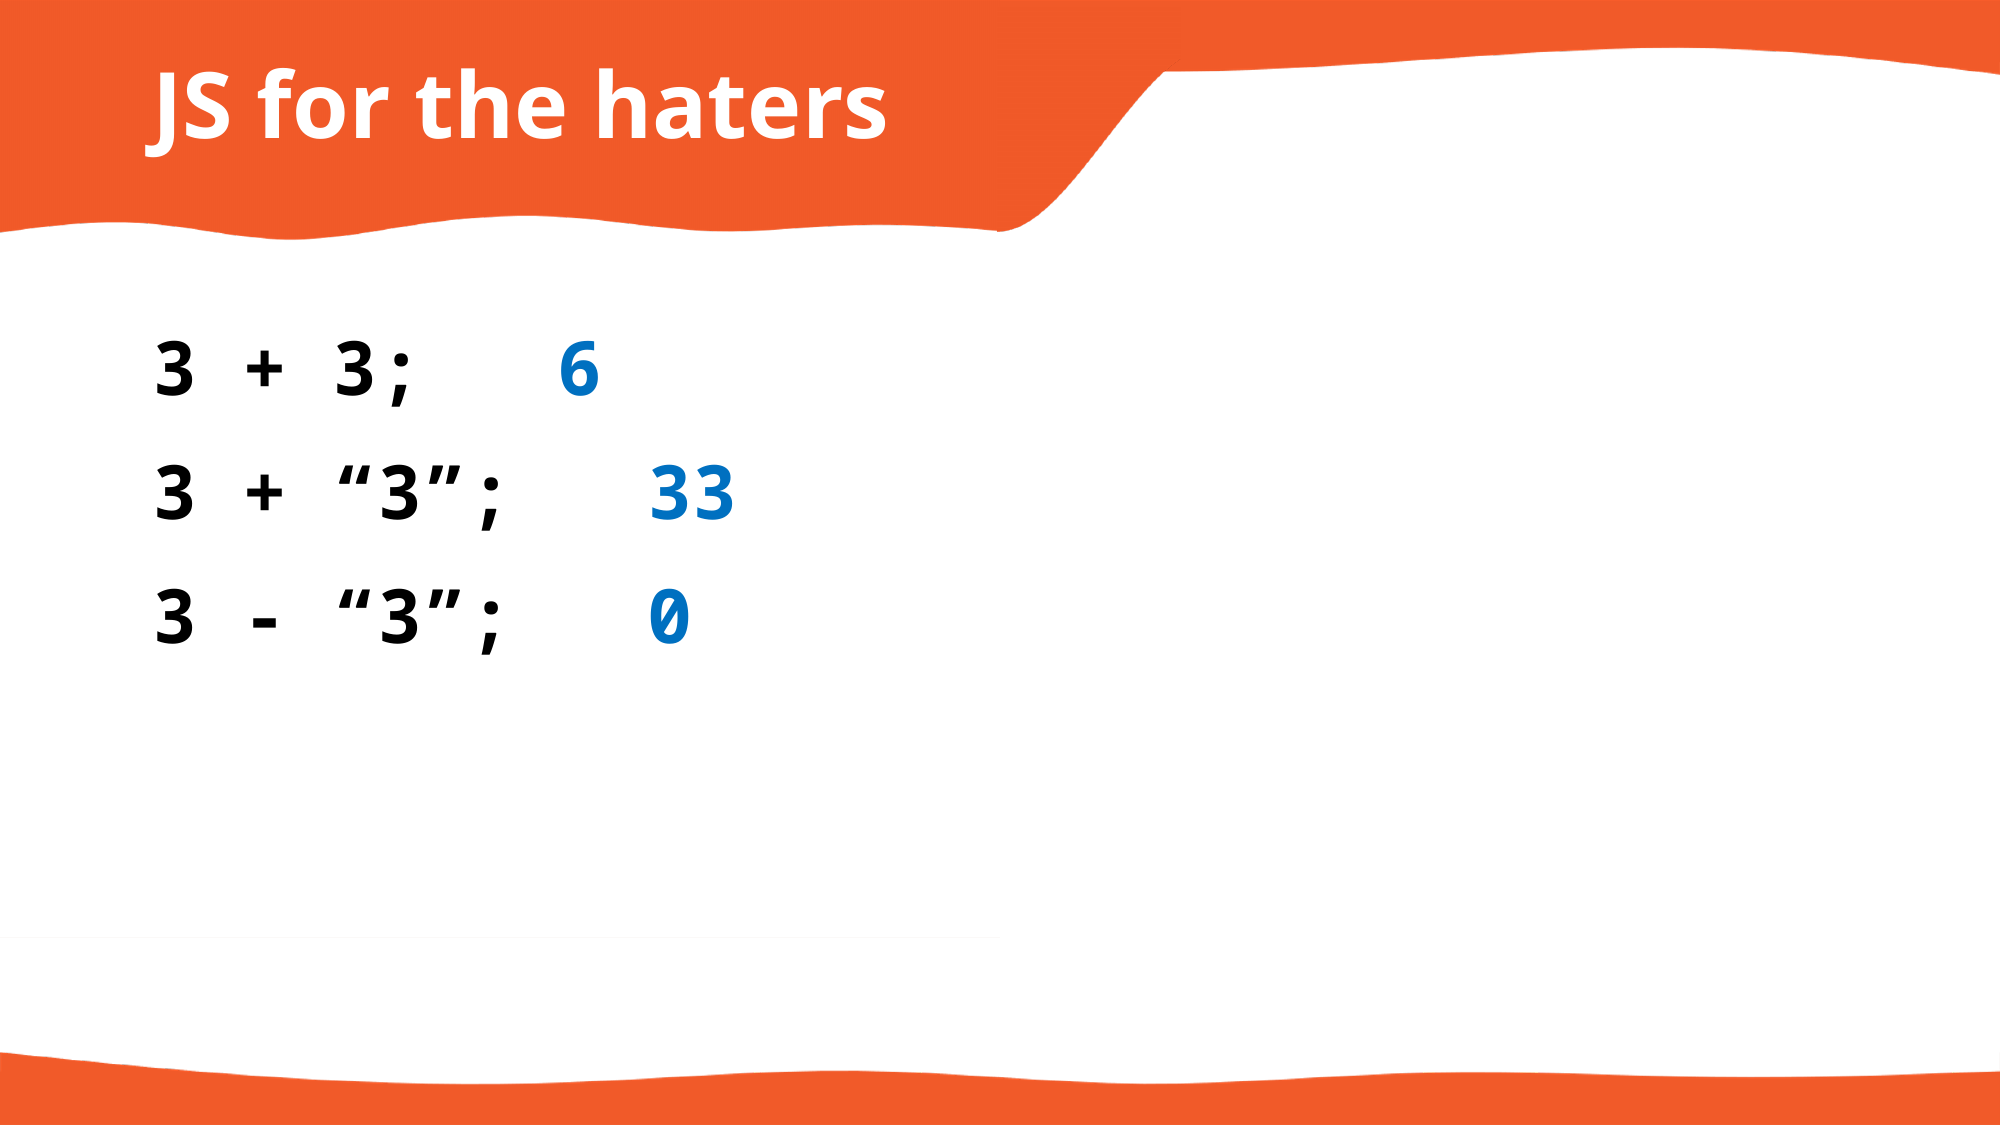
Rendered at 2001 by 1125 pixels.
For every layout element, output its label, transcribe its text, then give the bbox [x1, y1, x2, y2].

list 3 + 3; 6 3 + “3”; 33 3 - “3”; 0 [137, 299, 1849, 1014]
title JS for the haters [137, 0, 1104, 218]
picture [0, 0, 2000, 1125]
